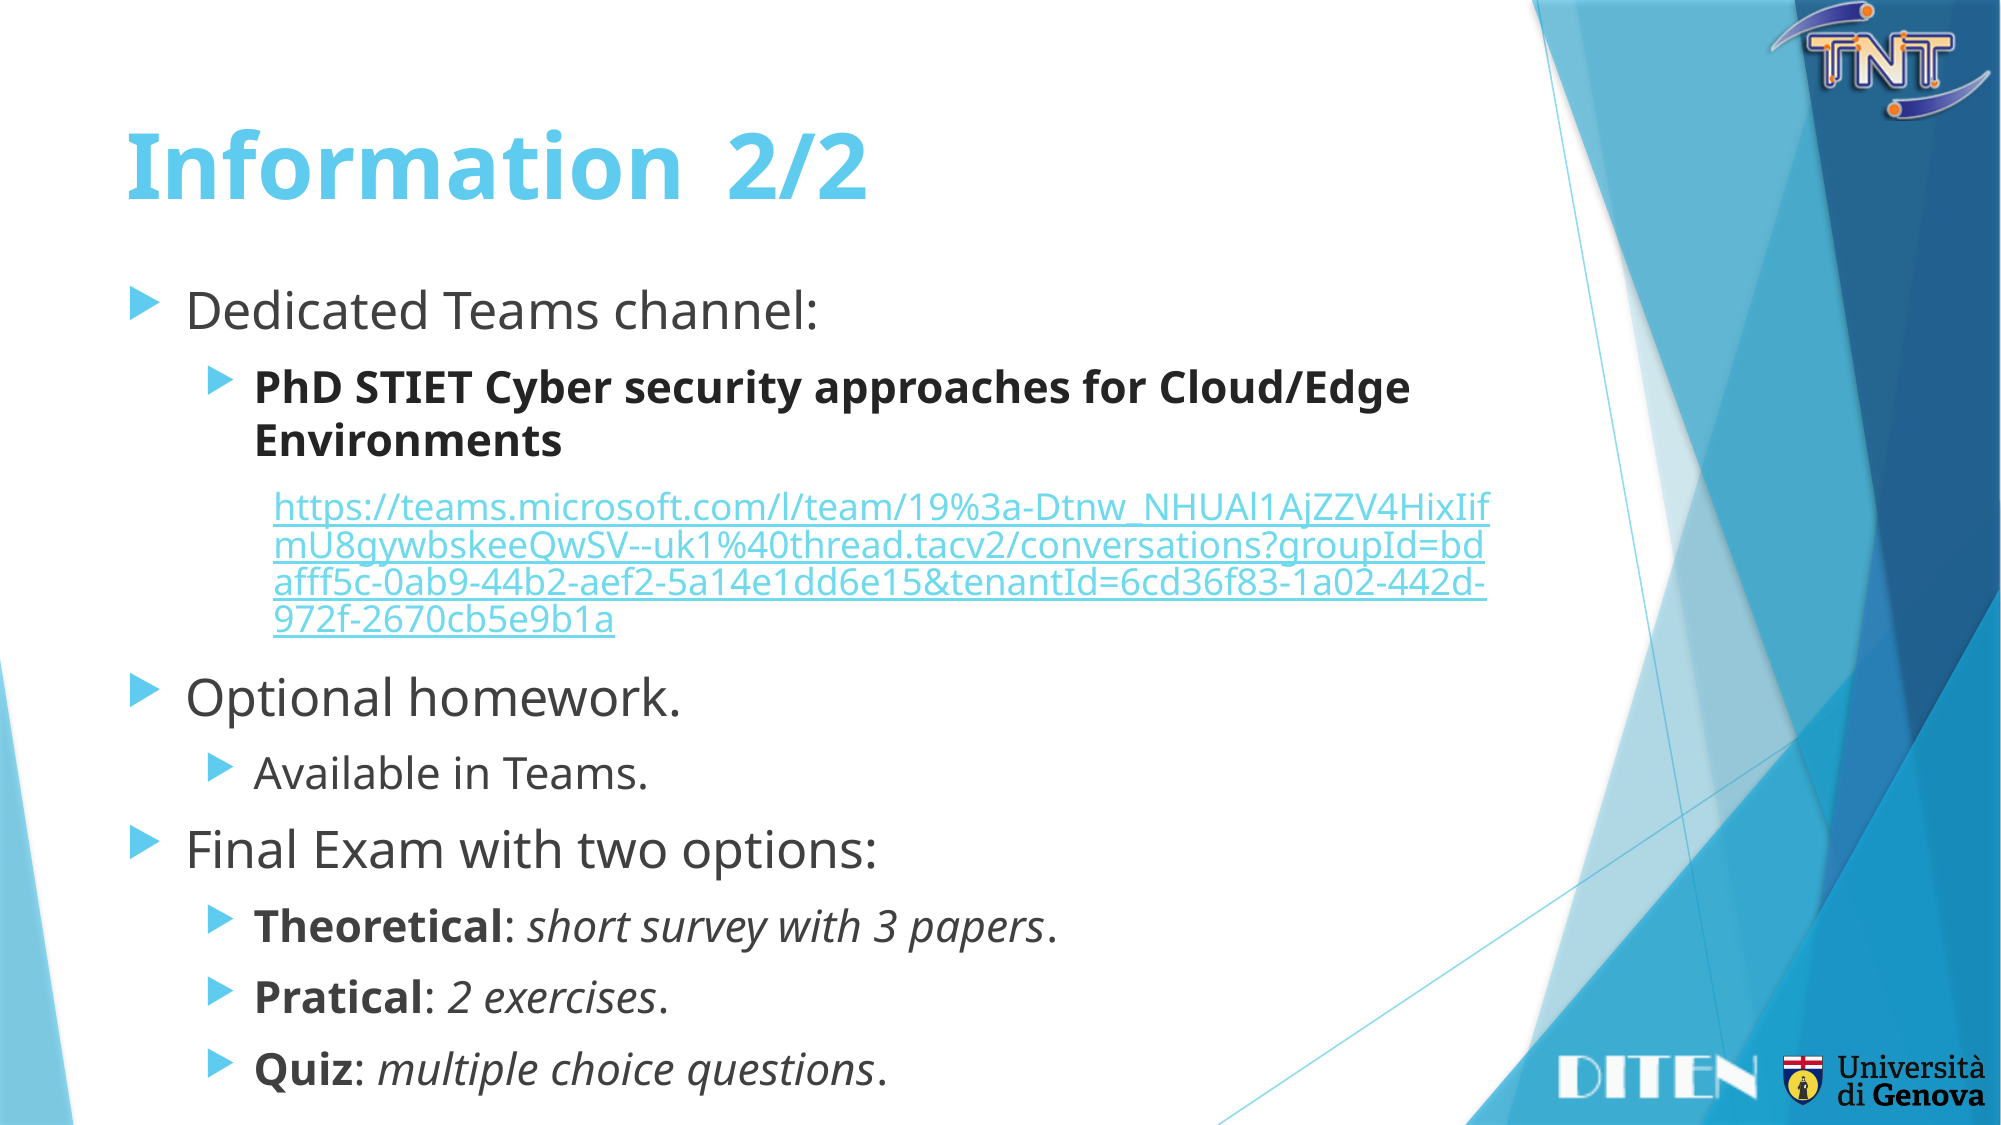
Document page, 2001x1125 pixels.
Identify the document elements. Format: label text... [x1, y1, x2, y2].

picture [1557, 1050, 1985, 1110]
title Information 2/2 [111, 99, 1522, 220]
picture [1759, 0, 1994, 121]
list Dedicated Teams channel: PhD STIET Cyber security approaches for Cloud/Edge Environments https://teams.microsoft.com/l/team/19%3a-Dtnw_NHUAl1AjZZV4HixIifmU8gywbskeeQwSV--uk1%40thread.tacv2/conversations?groupId=bdafff5c-0ab9-44b2-aef2-5a14e1dd6e15&tenantId=6cd36f83-1a02-442d-972f-2670cb5e9b1a Optional homework. Available in Teams. Final Exam with two options: Theoretical: short survey with 3 papers. Pratical: 2 exercises. Quiz: multiple choice questions. [111, 270, 1522, 992]
